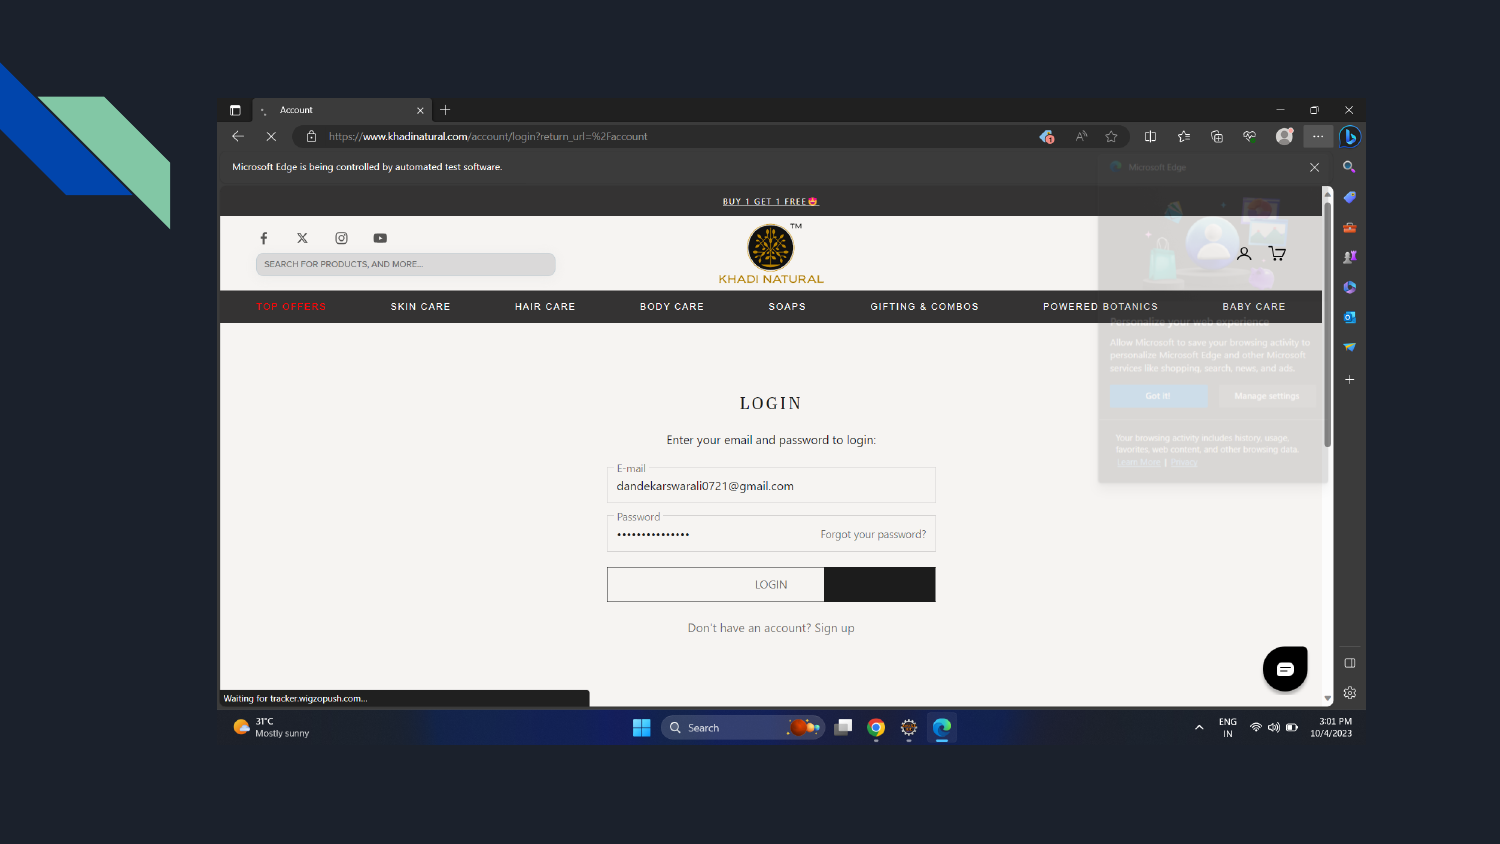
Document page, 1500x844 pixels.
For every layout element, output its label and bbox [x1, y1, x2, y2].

picture [216, 98, 1366, 746]
